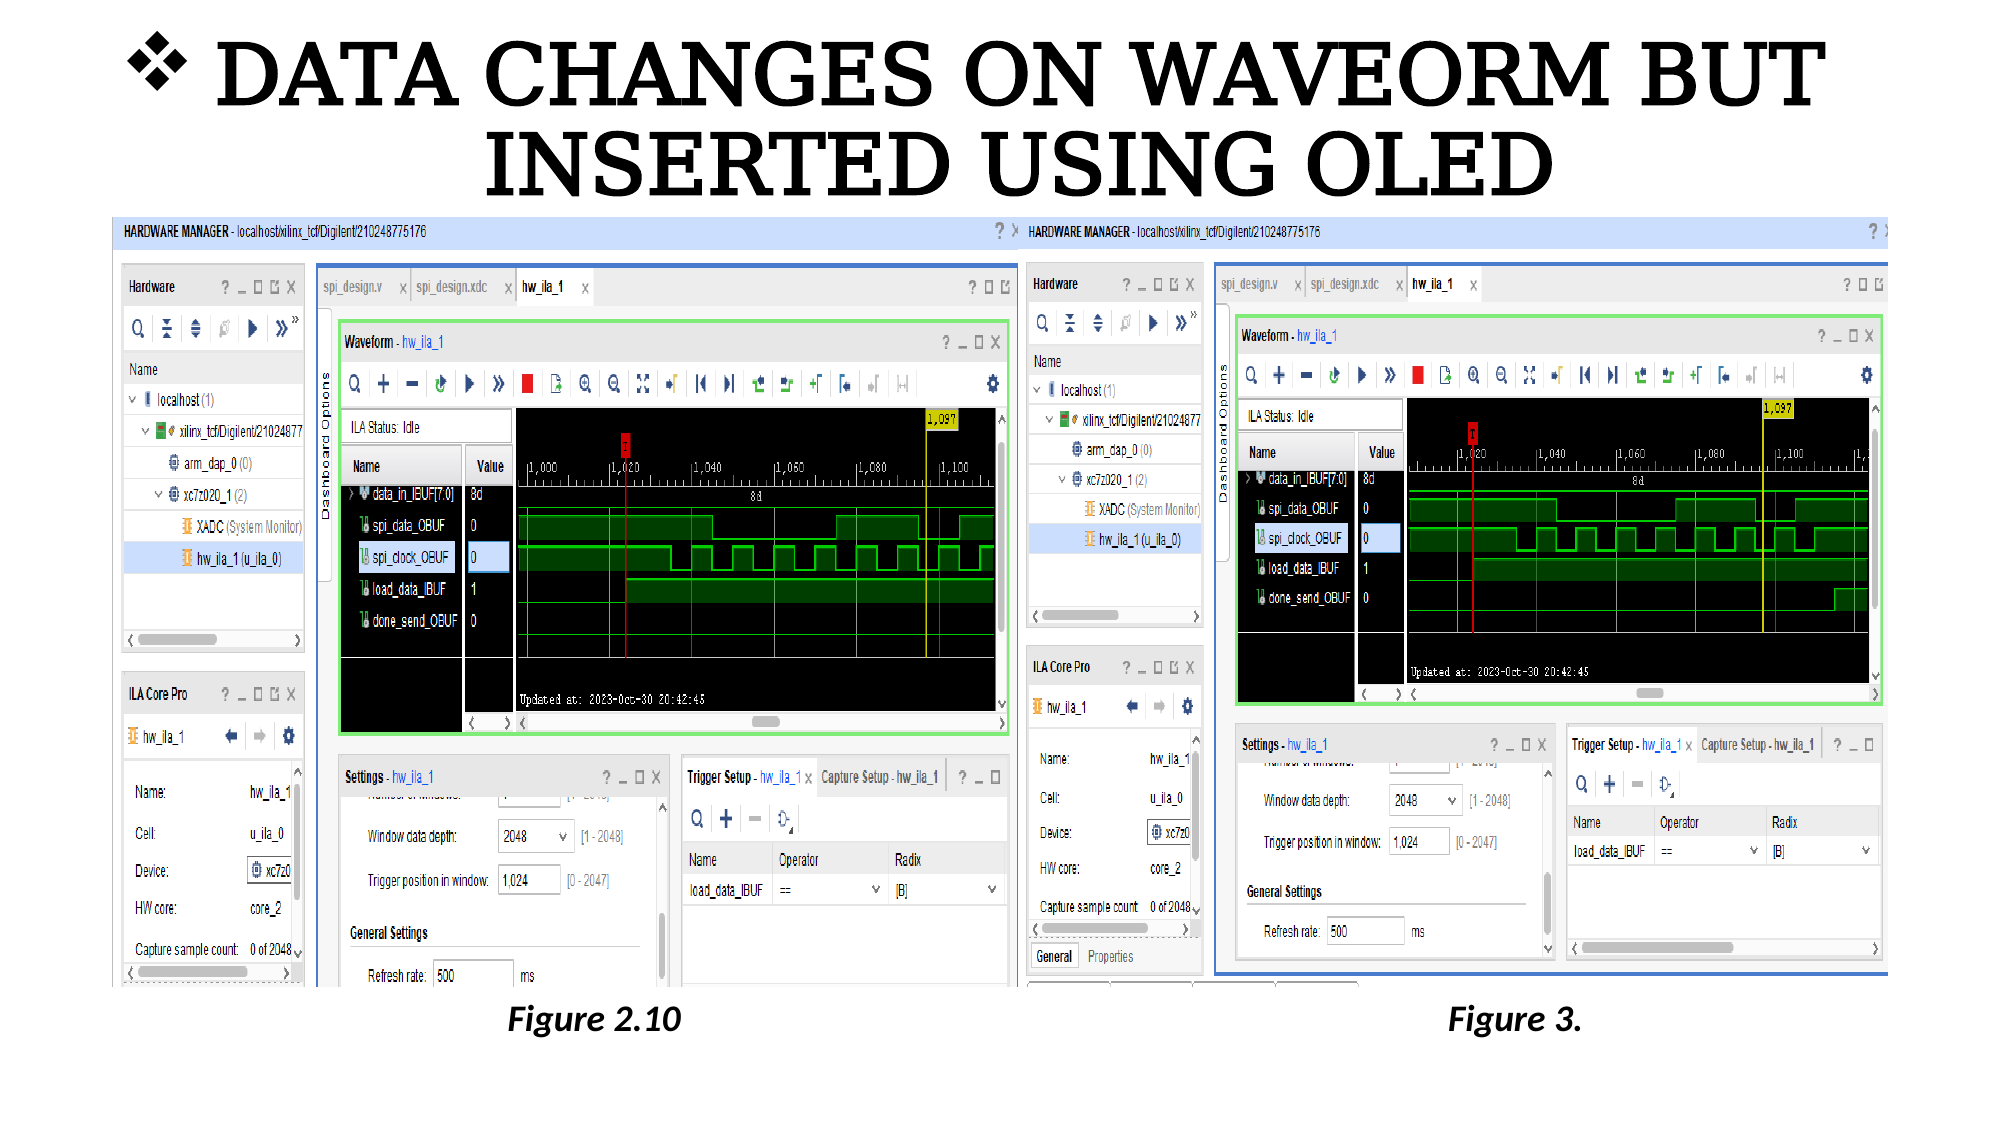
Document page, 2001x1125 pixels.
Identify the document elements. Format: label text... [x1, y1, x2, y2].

title DATA CHANGES ON WAVEORM BUT INSERTED USING OLED [26, 26, 1920, 218]
text_box Figure 2.10 [492, 987, 741, 1046]
text_box Figure 3. [1433, 987, 1681, 1046]
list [112, 217, 1018, 987]
picture [1018, 217, 1888, 987]
